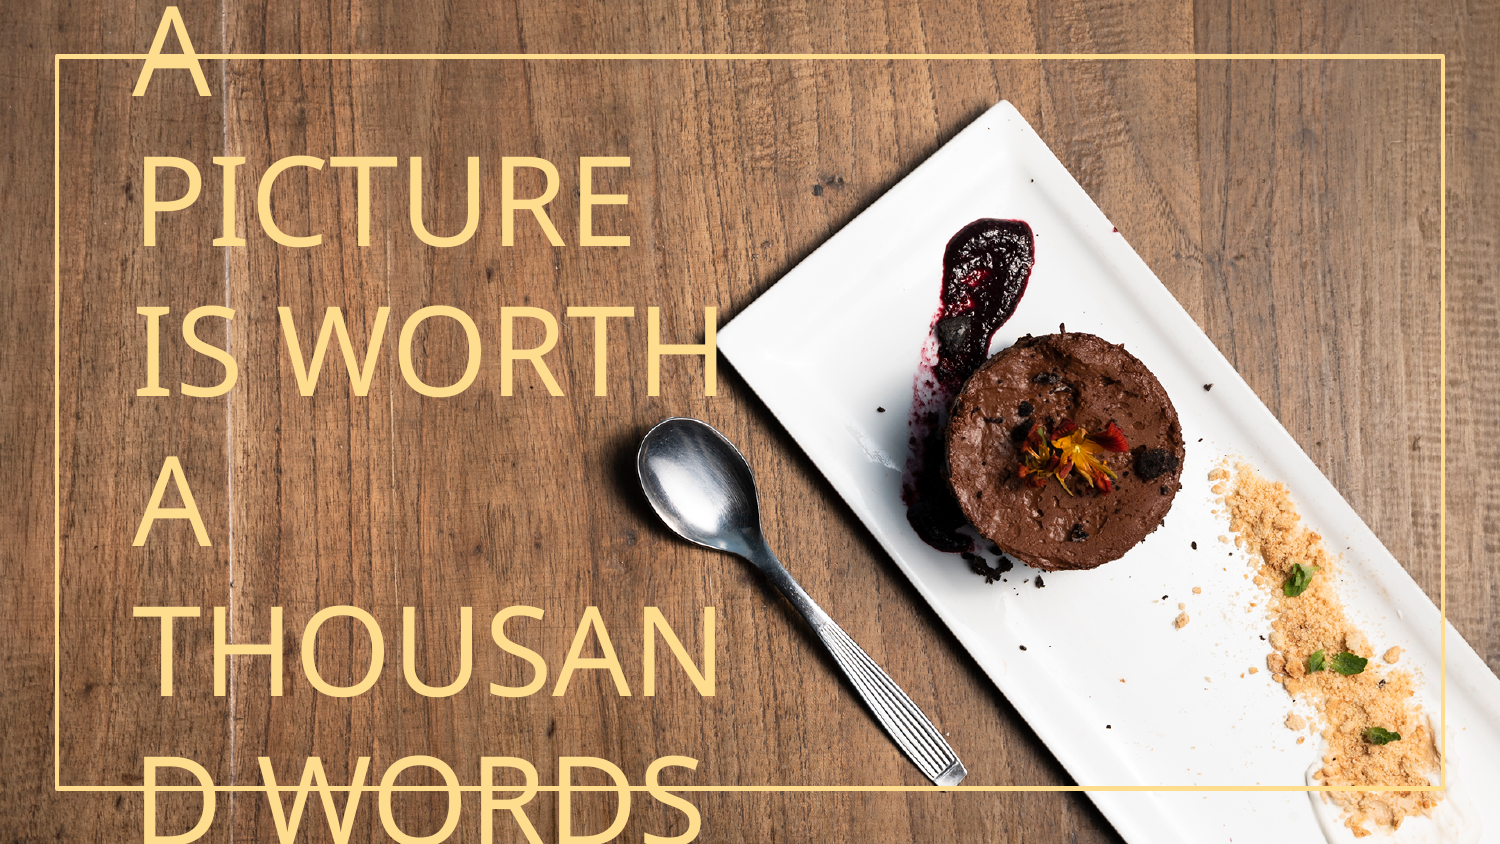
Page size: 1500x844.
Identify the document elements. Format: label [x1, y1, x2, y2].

picture [0, 0, 1500, 844]
text_box [57, 56, 1443, 789]
